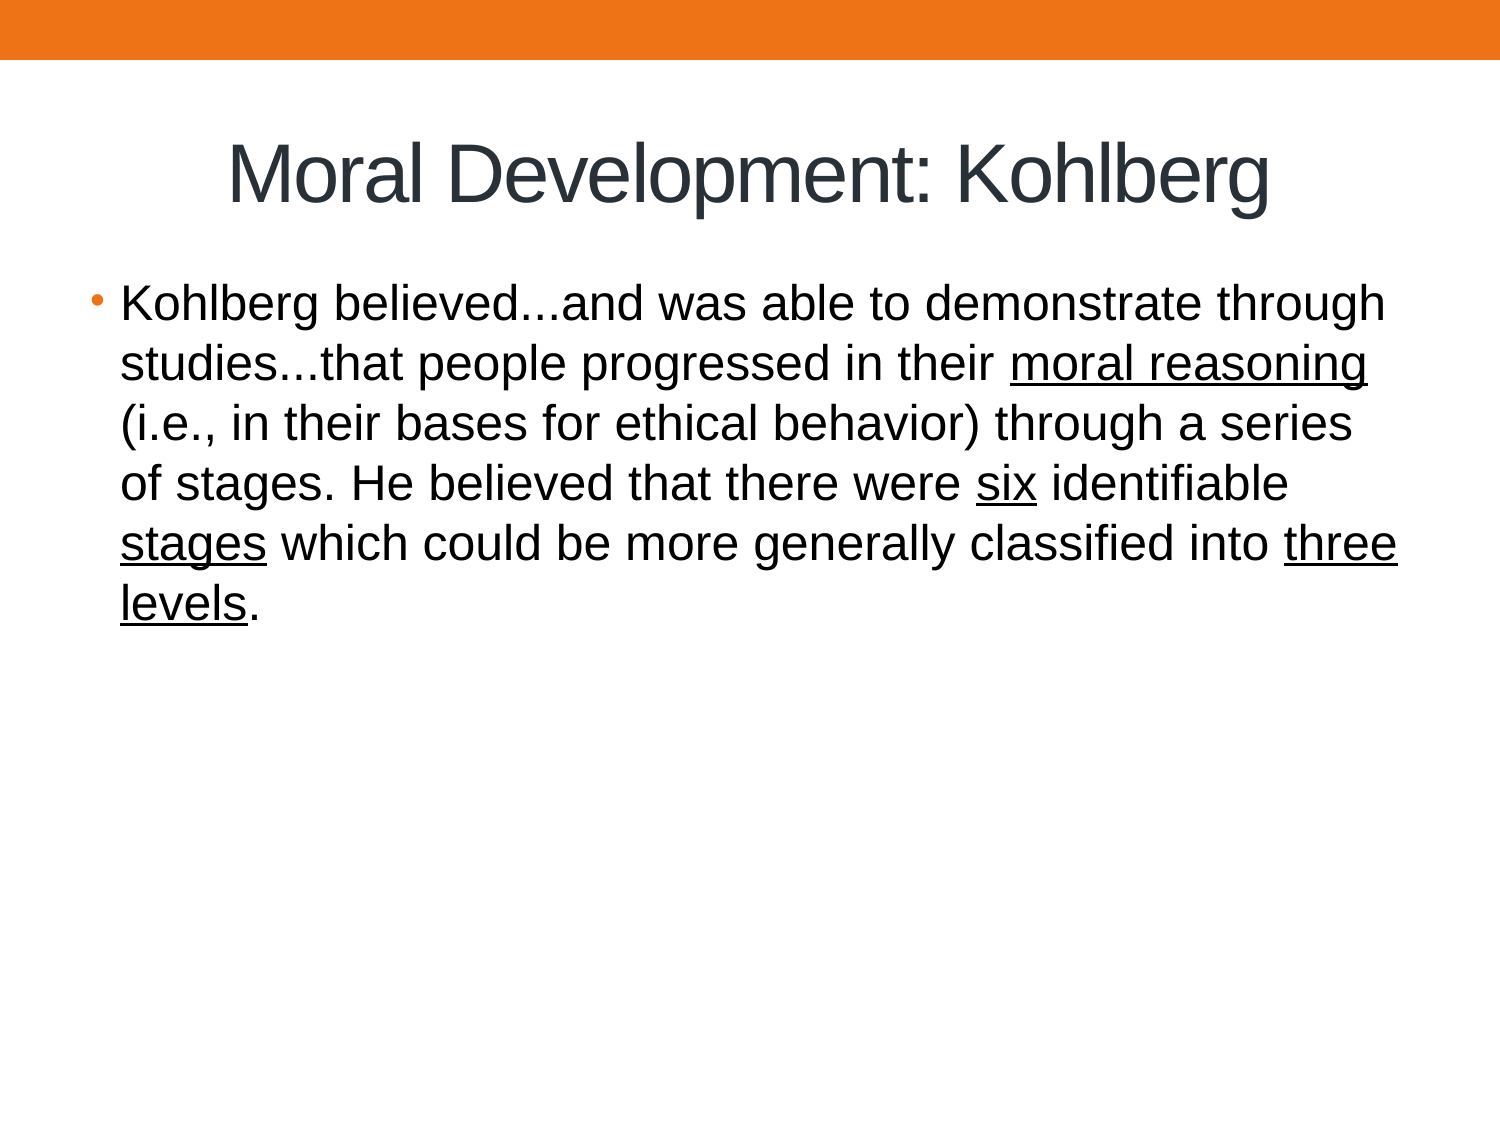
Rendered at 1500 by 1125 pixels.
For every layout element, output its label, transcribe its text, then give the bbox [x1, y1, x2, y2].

list Kohlberg believed...and was able to demonstrate through studies...that people progressed in their moral reasoning (i.e., in their bases for ethical behavior) through a series of stages. He believed that there were six identifiable stages which could be more generally classified into three levels. [75, 262, 1425, 1063]
title Moral Development: Kohlberg [75, 87, 1425, 250]
